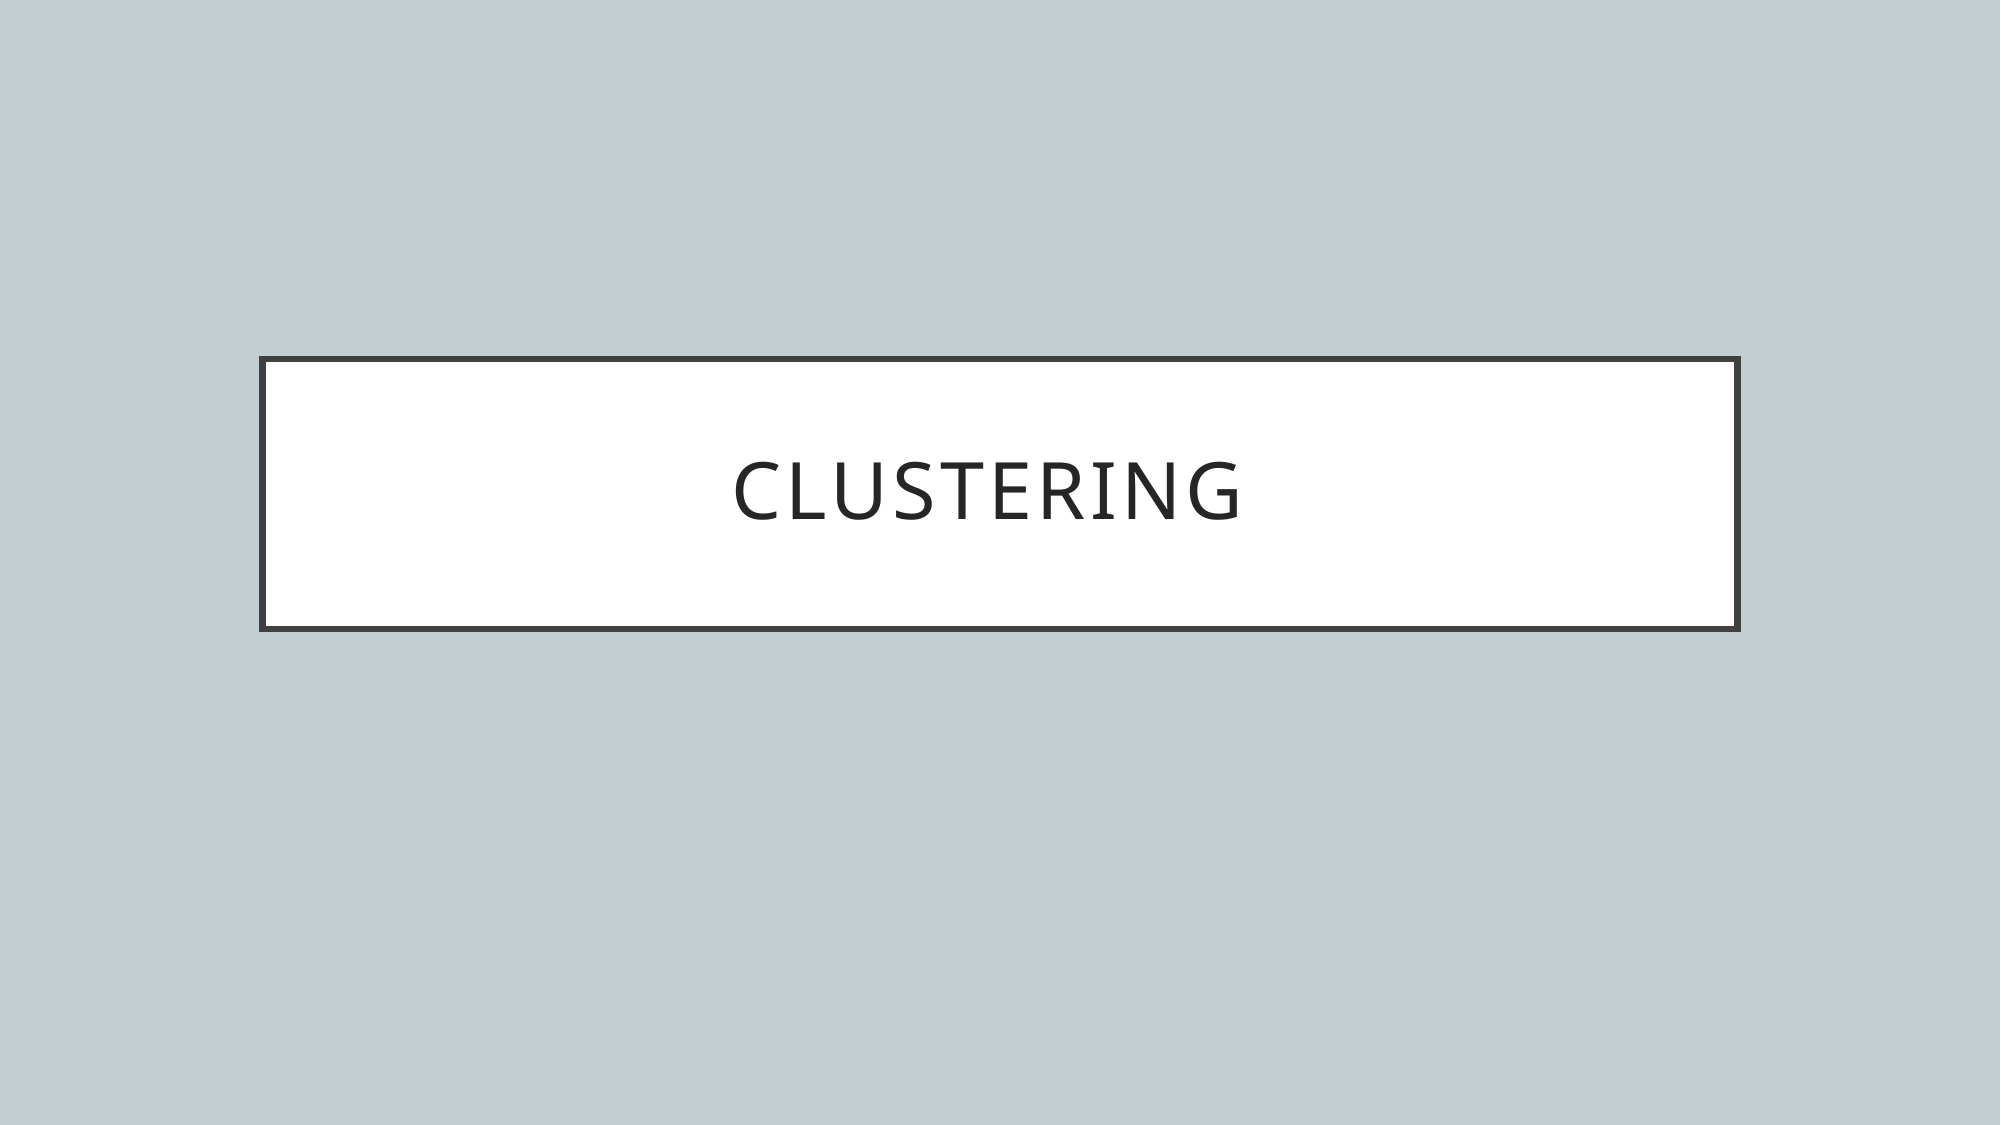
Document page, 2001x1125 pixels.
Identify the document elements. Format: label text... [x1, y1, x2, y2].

title clustering [259, 356, 1741, 632]
